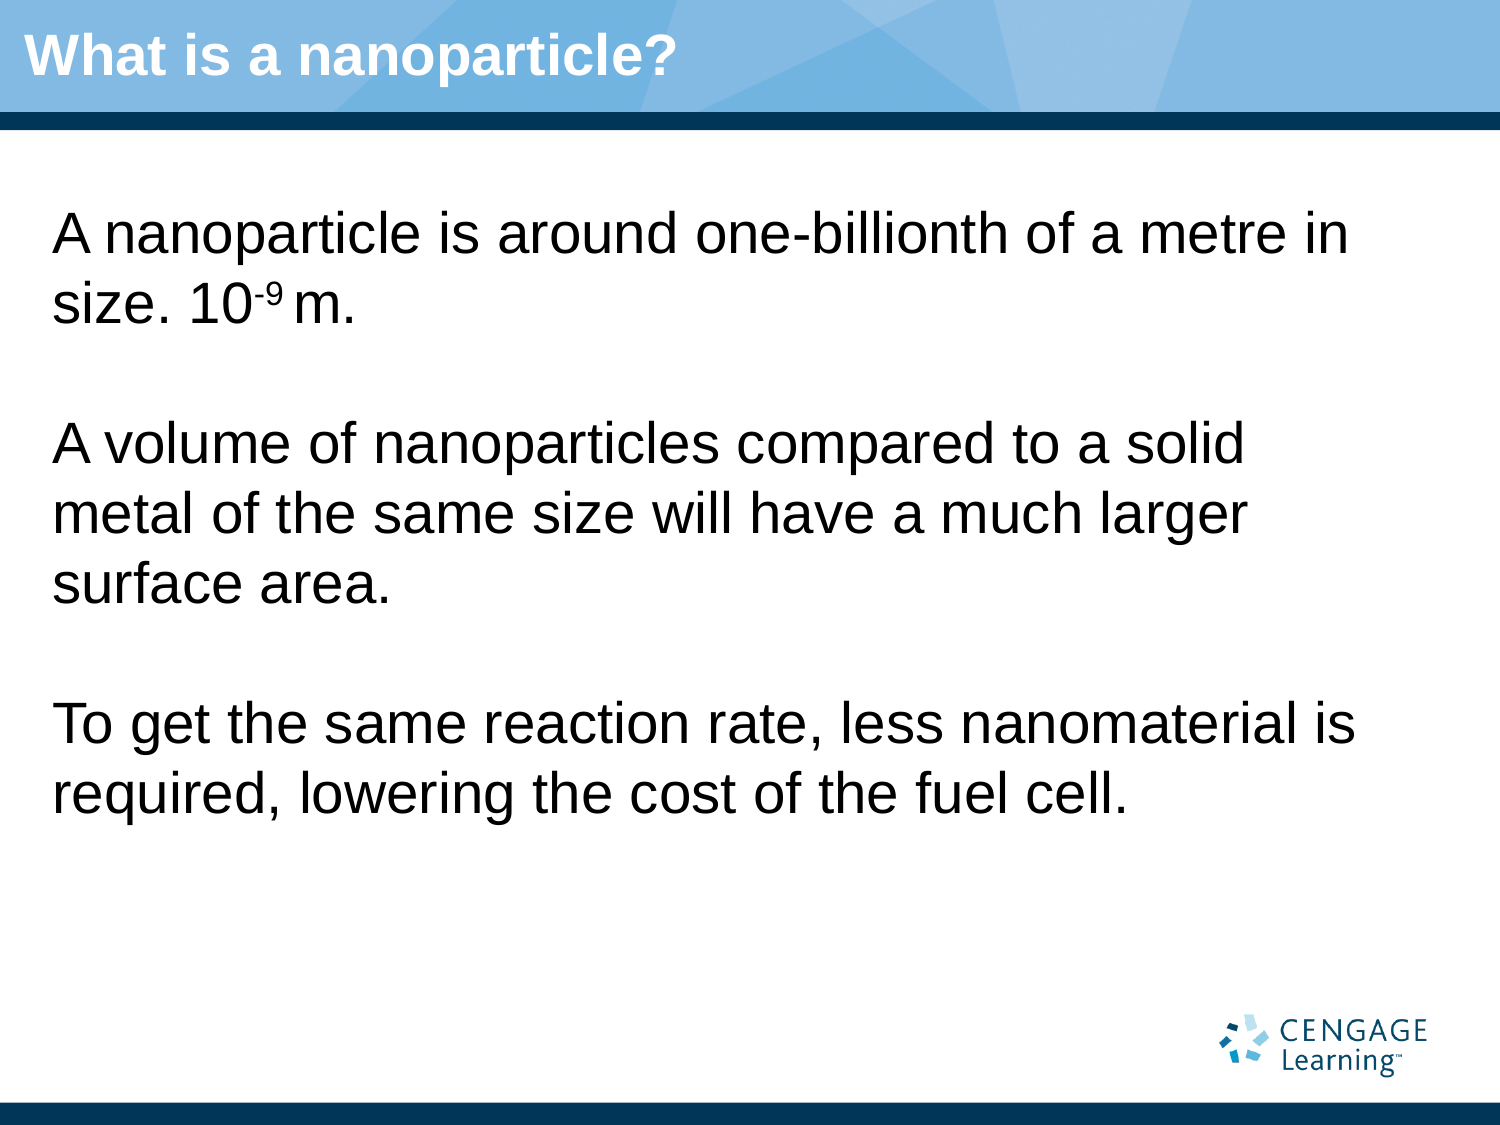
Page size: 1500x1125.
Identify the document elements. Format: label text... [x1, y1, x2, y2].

text_box A nanoparticle is around one-billionth of a metre in size. 10-9 m. A volume of nanoparticles compared to a solid metal of the same size will have a much larger surface area. To get the same reaction rate, less nanomaterial is required, lowering the cost of the fuel cell. [37, 187, 1400, 833]
title What is a nanoparticle? [24, 24, 1413, 100]
picture [1195, 990, 1450, 1101]
picture [0, 0, 1500, 112]
